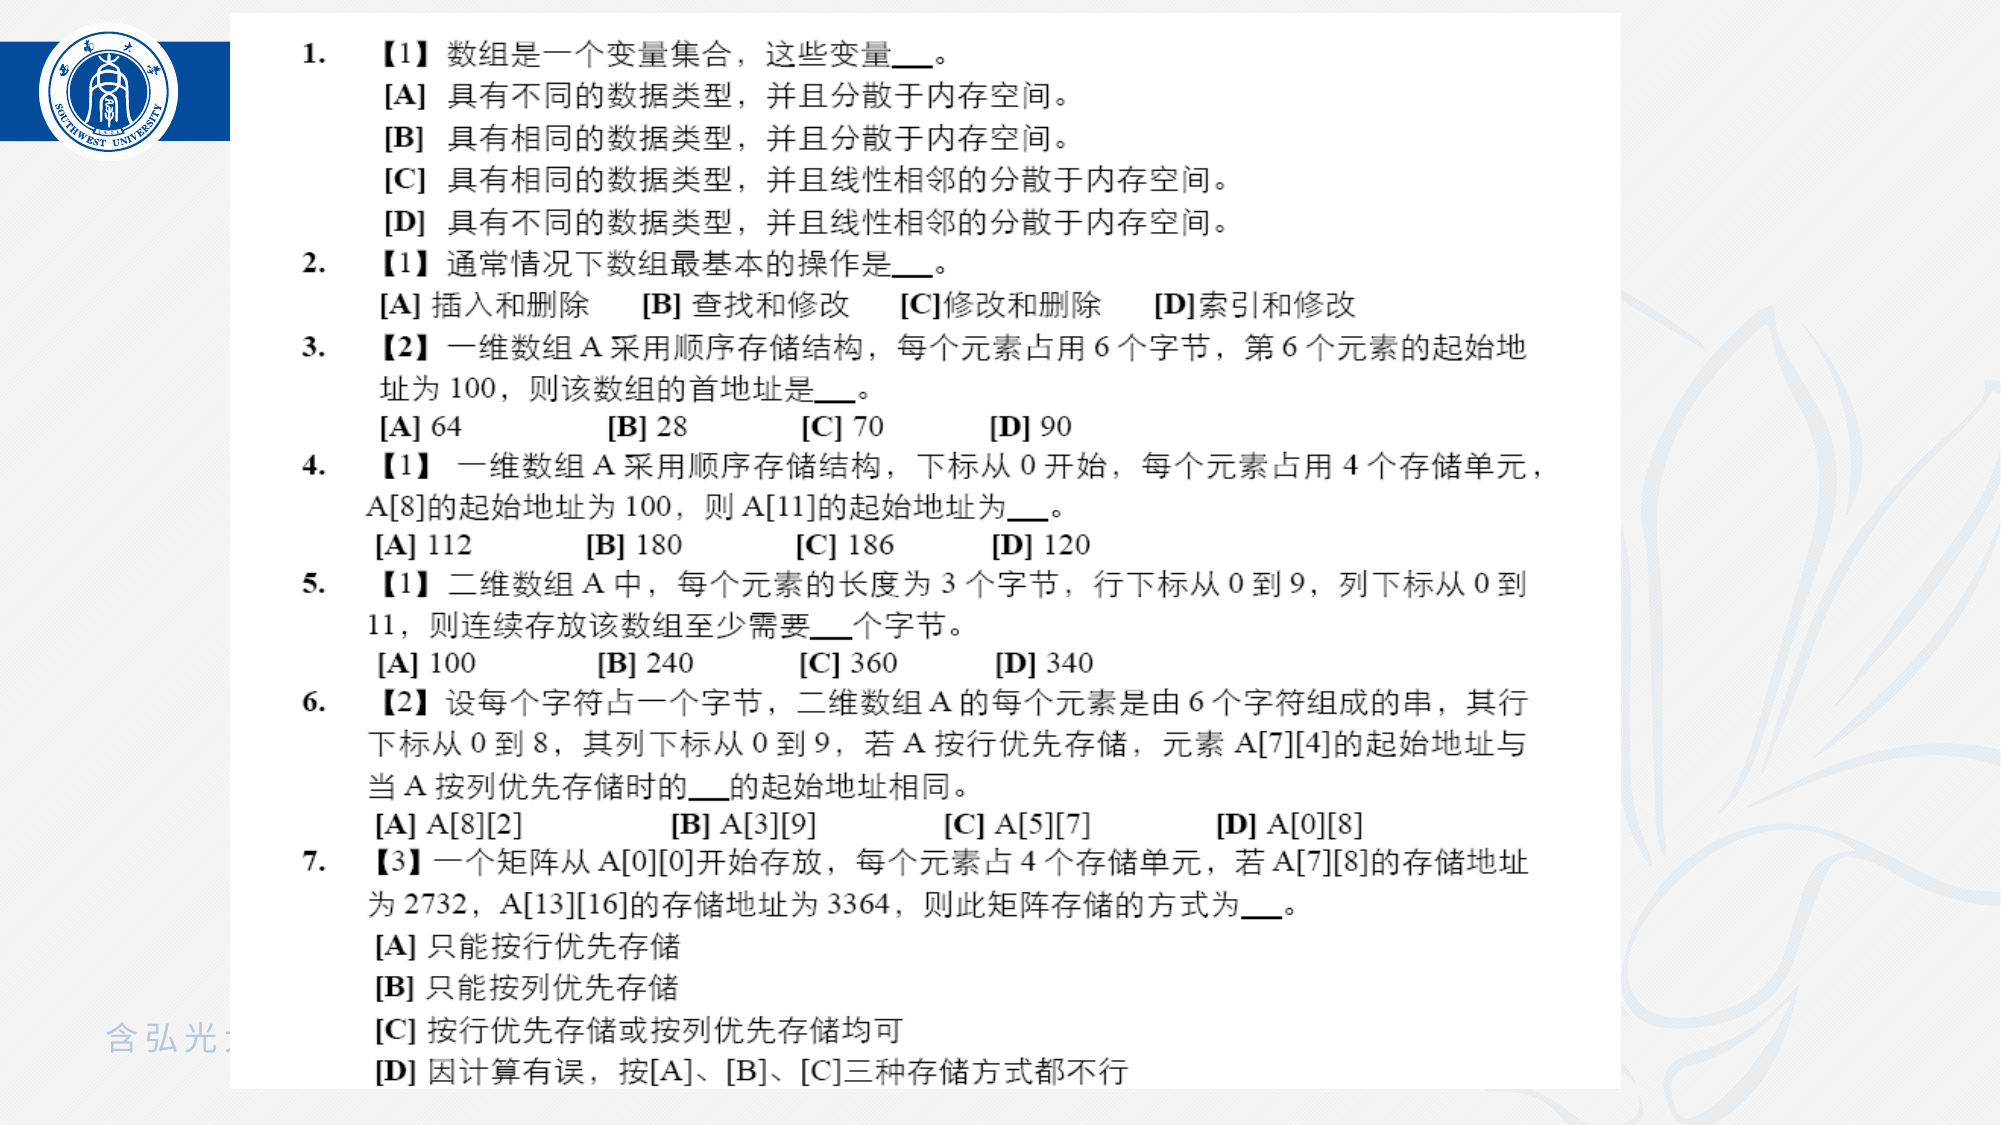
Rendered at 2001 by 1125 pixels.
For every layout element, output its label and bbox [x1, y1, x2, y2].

picture [230, 13, 1621, 1089]
